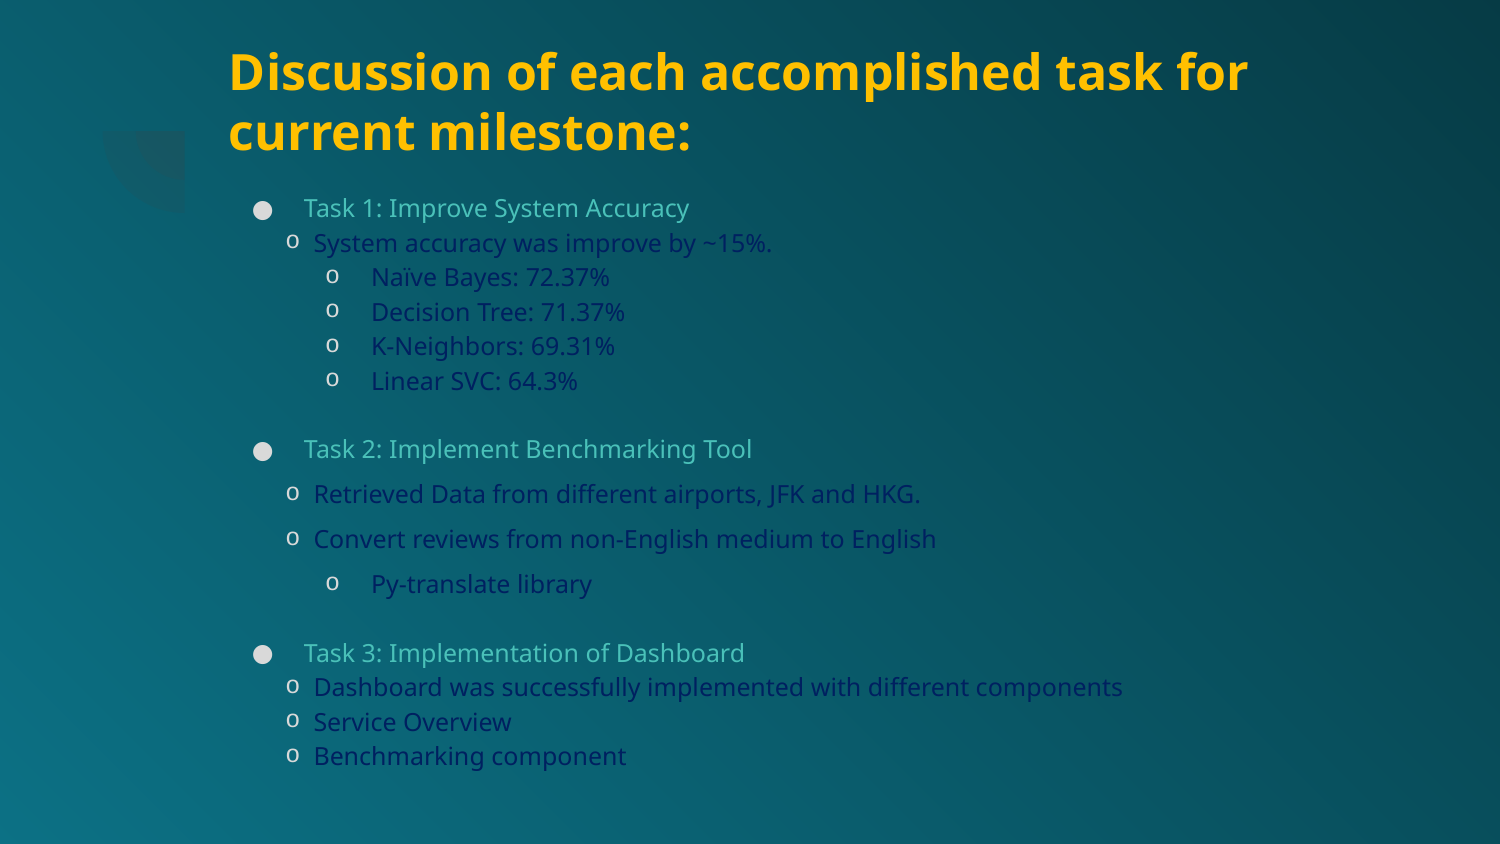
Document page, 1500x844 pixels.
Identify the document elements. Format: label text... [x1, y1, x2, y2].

list Task 1: Improve System Accuracy System accuracy was improve by ~15%. Naïve Bayes: 72.37% Decision Tree: 71.37% K-Neighbors: 69.31% Linear SVC: 64.3% Task 2: Implement Benchmarking Tool Retrieved Data from different airports, JFK and HKG. Convert reviews from non-English medium to English Py-translate library Task 3: Implementation of Dashboard Dashboard was successfully implemented with different components Service Overview Benchmarking component [213, 190, 1368, 817]
title Discussion of each accomplished task for current milestone: [213, 25, 1368, 190]
